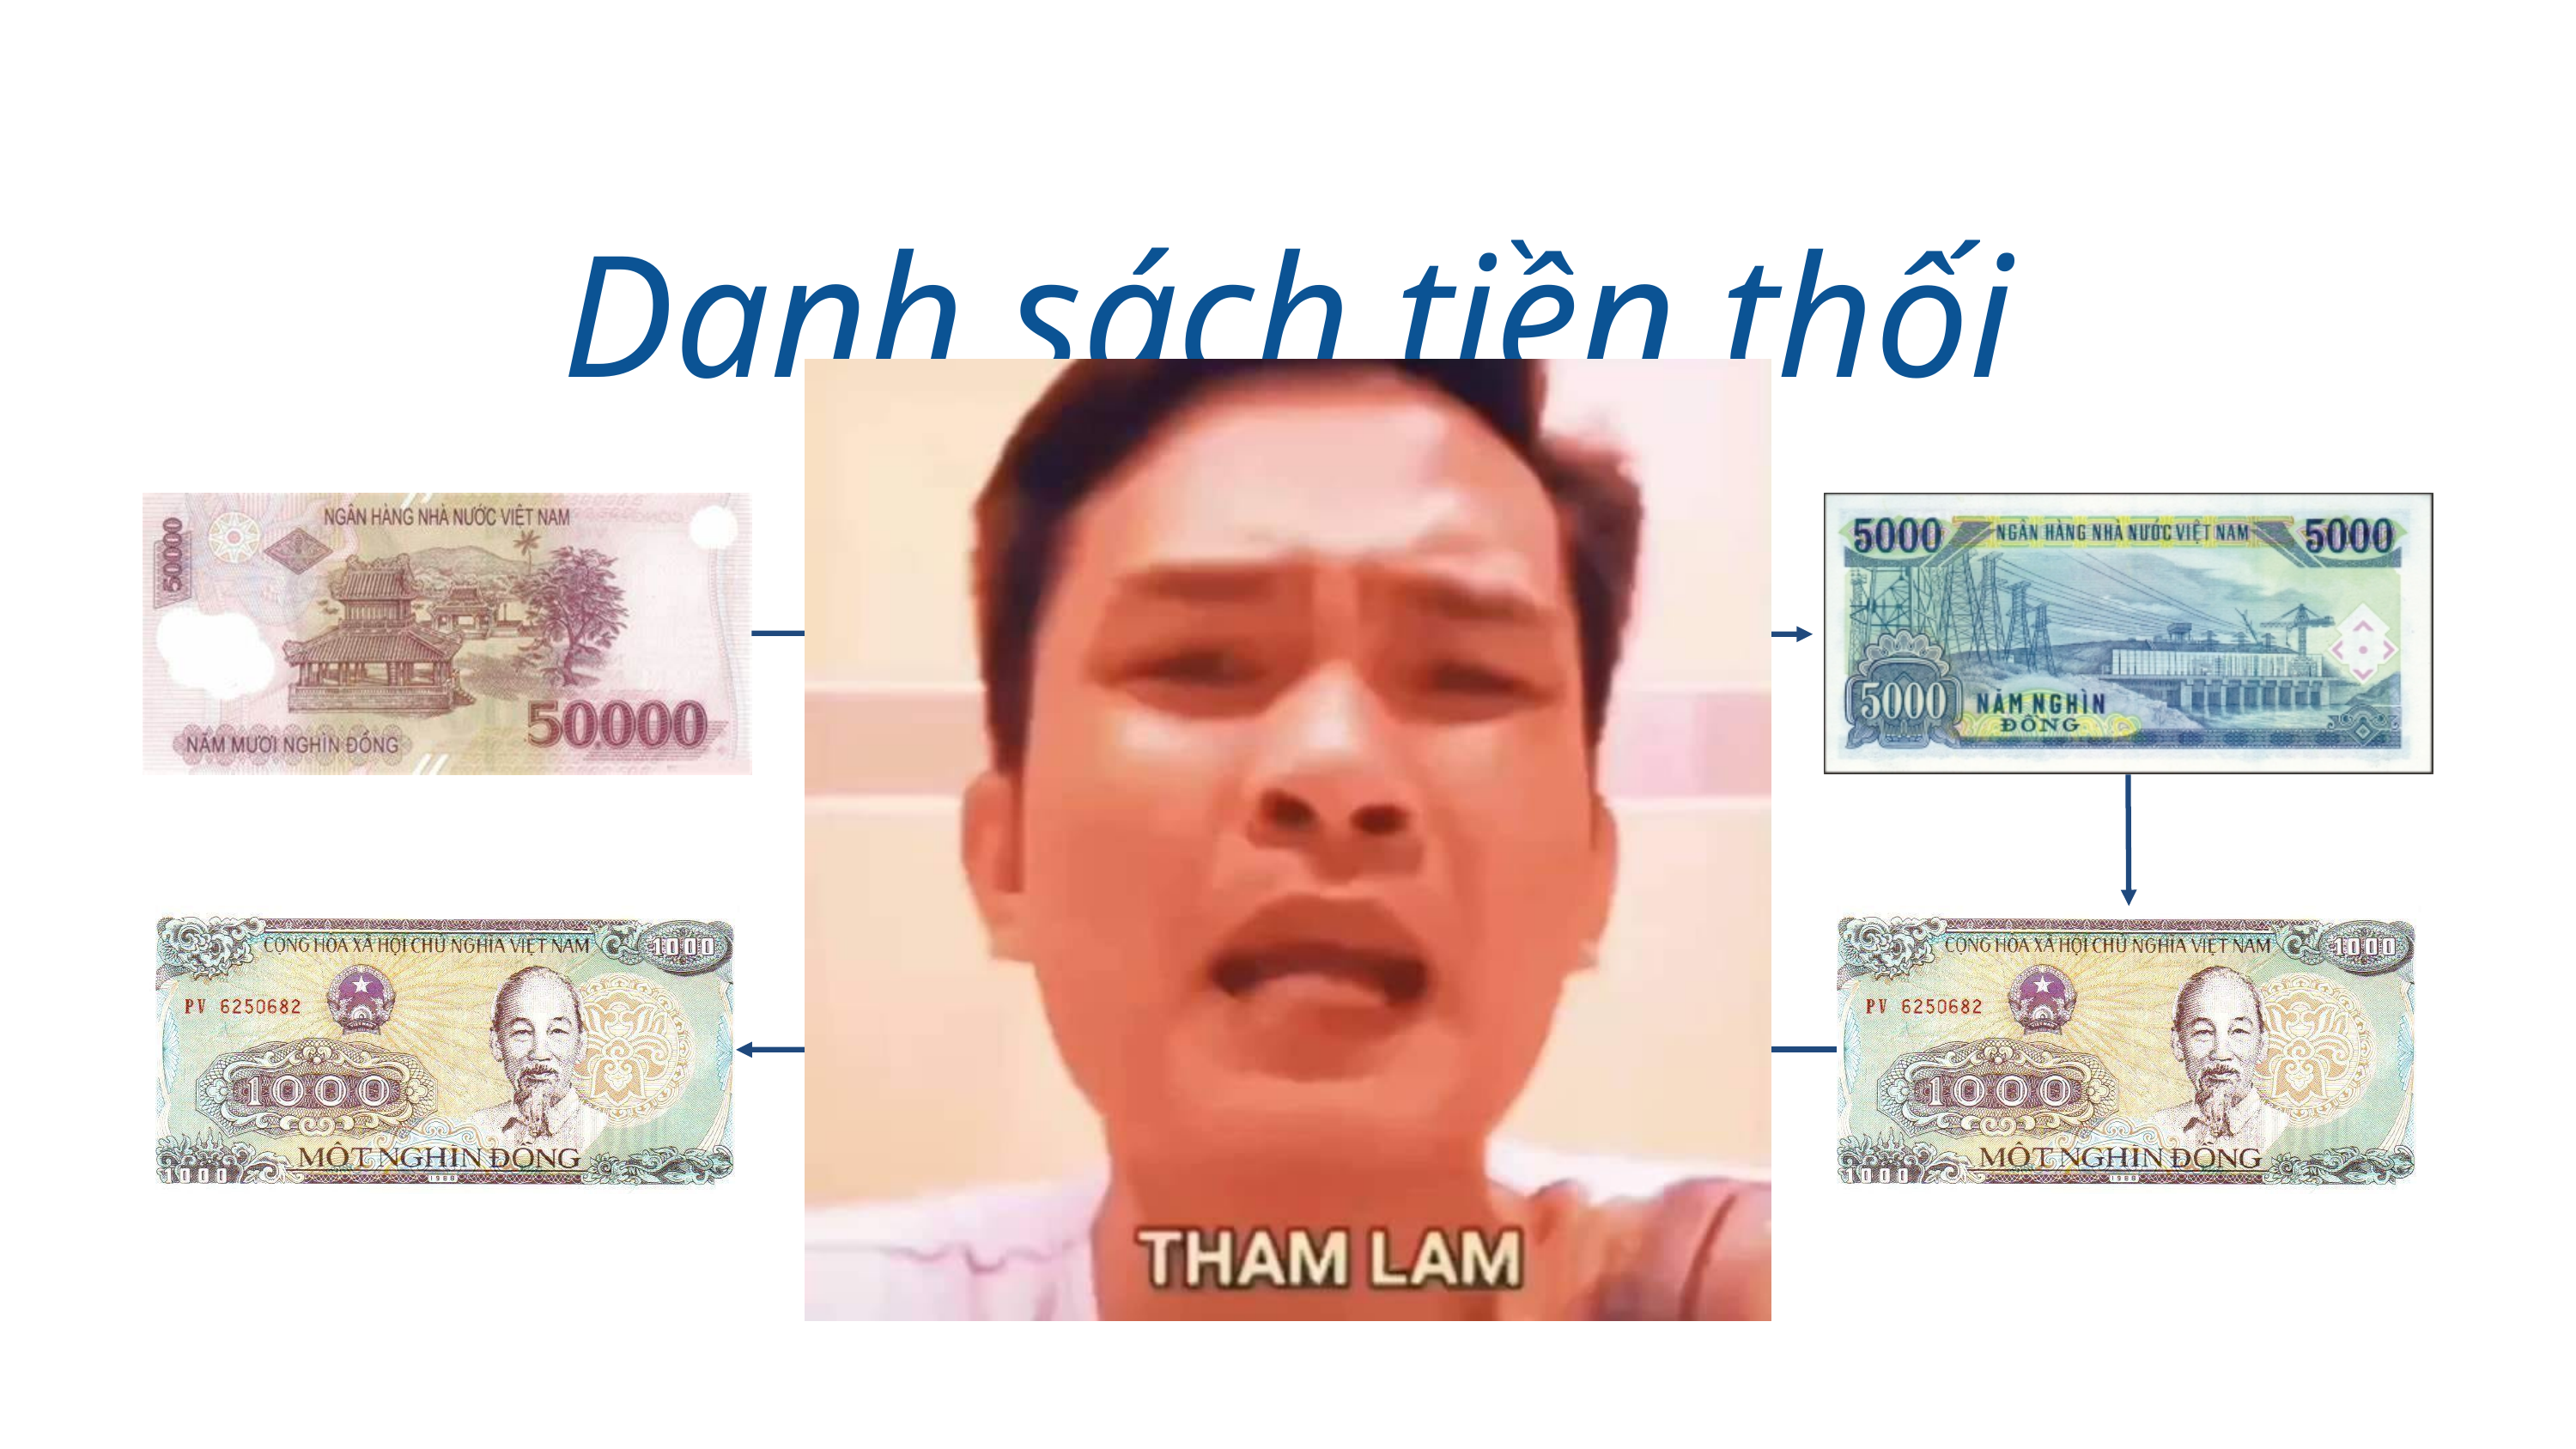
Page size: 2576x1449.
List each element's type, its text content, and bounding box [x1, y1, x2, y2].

picture [142, 493, 752, 775]
picture [1824, 905, 2434, 1194]
picture [1824, 493, 2434, 775]
picture [805, 359, 1771, 1322]
text_box Danh sách tiền thối [154, 114, 2422, 424]
picture [142, 905, 752, 1194]
